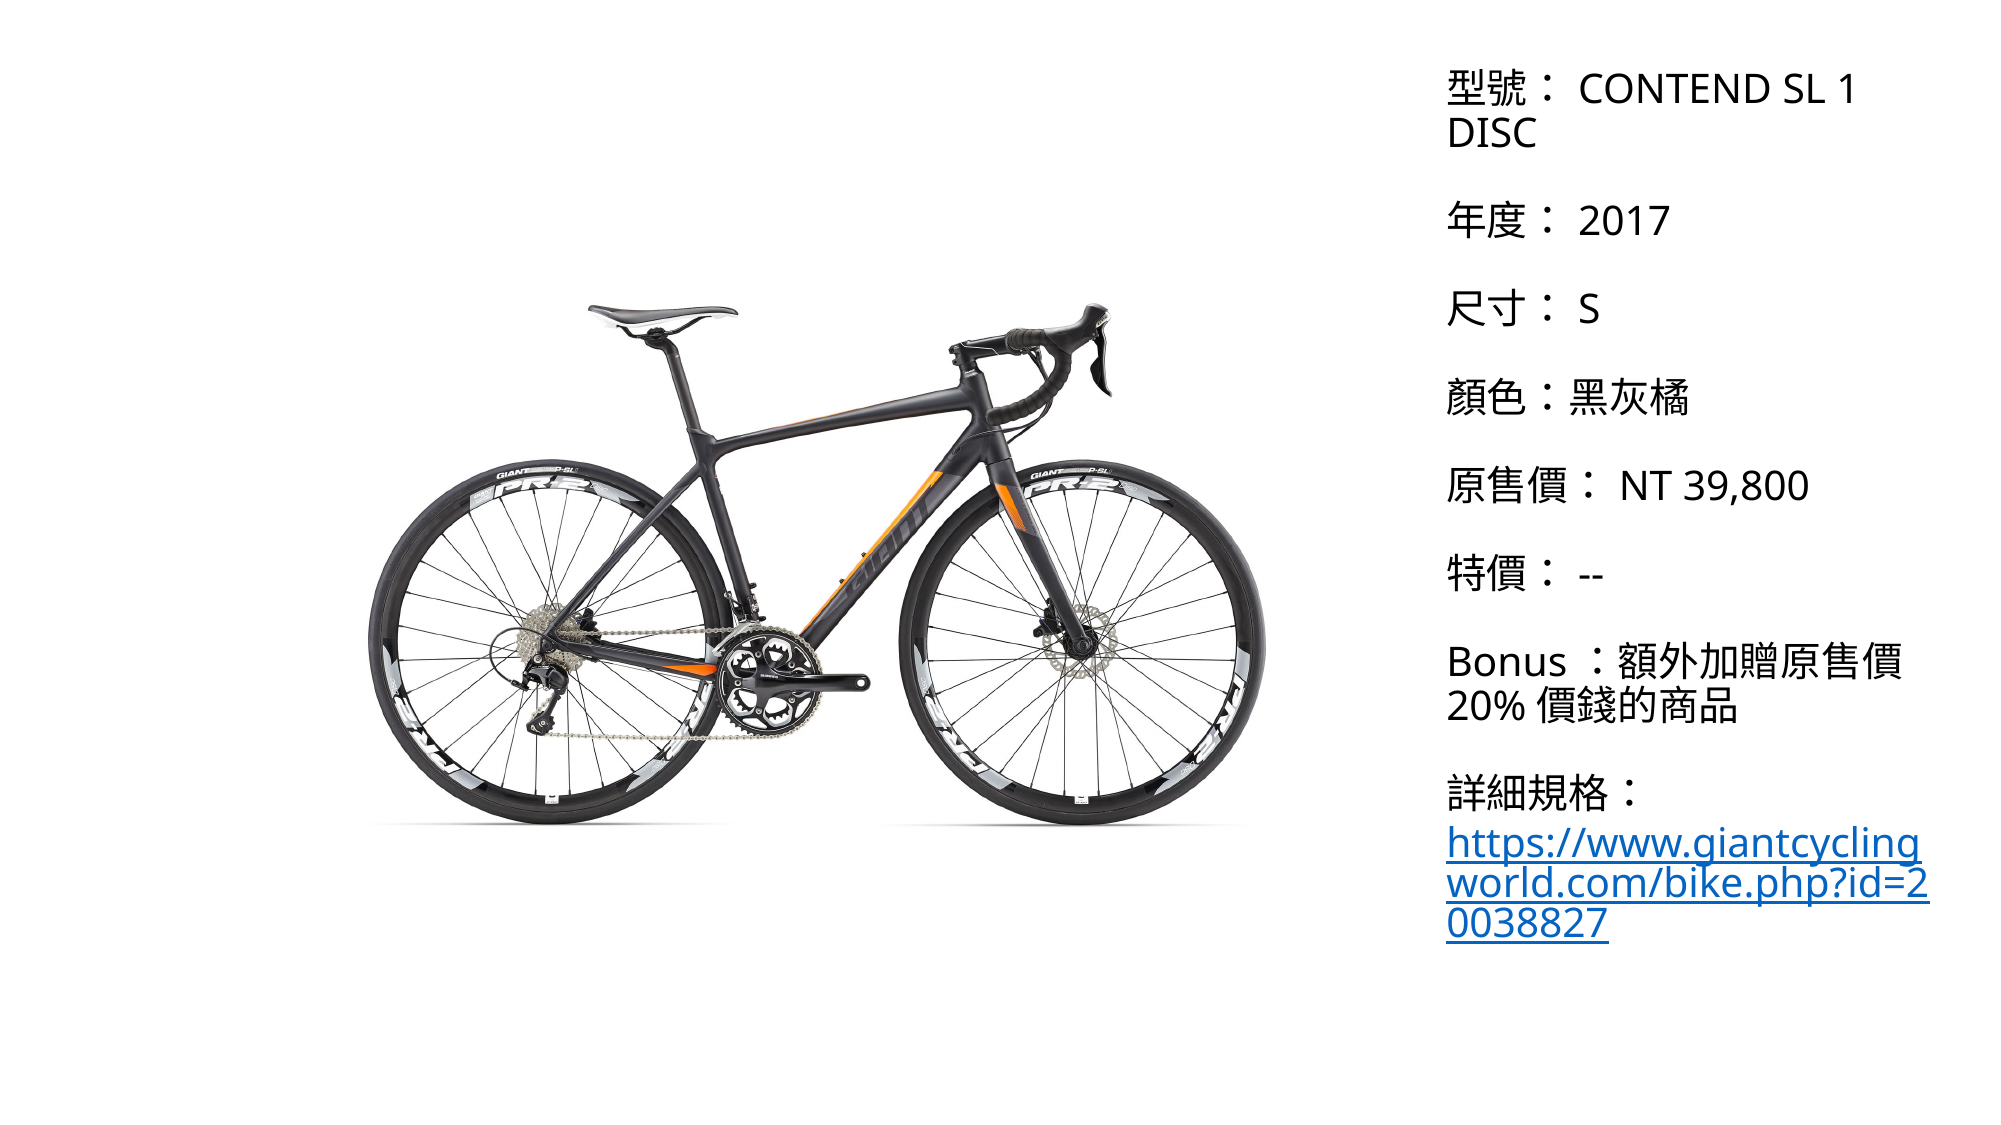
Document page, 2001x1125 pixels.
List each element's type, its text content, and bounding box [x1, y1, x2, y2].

picture [339, 264, 1285, 861]
title 型號：CONTEND SL 1 DISC 年度：2017 尺寸：S 顏色：黑灰橘 原售價：NT 39,800 特價：-- Bonus：額外加贈原售價20%價錢的商品 詳細規格： https://www.giantcyclingworld.com/bike.php?id=20038827 [1431, 59, 1949, 1014]
